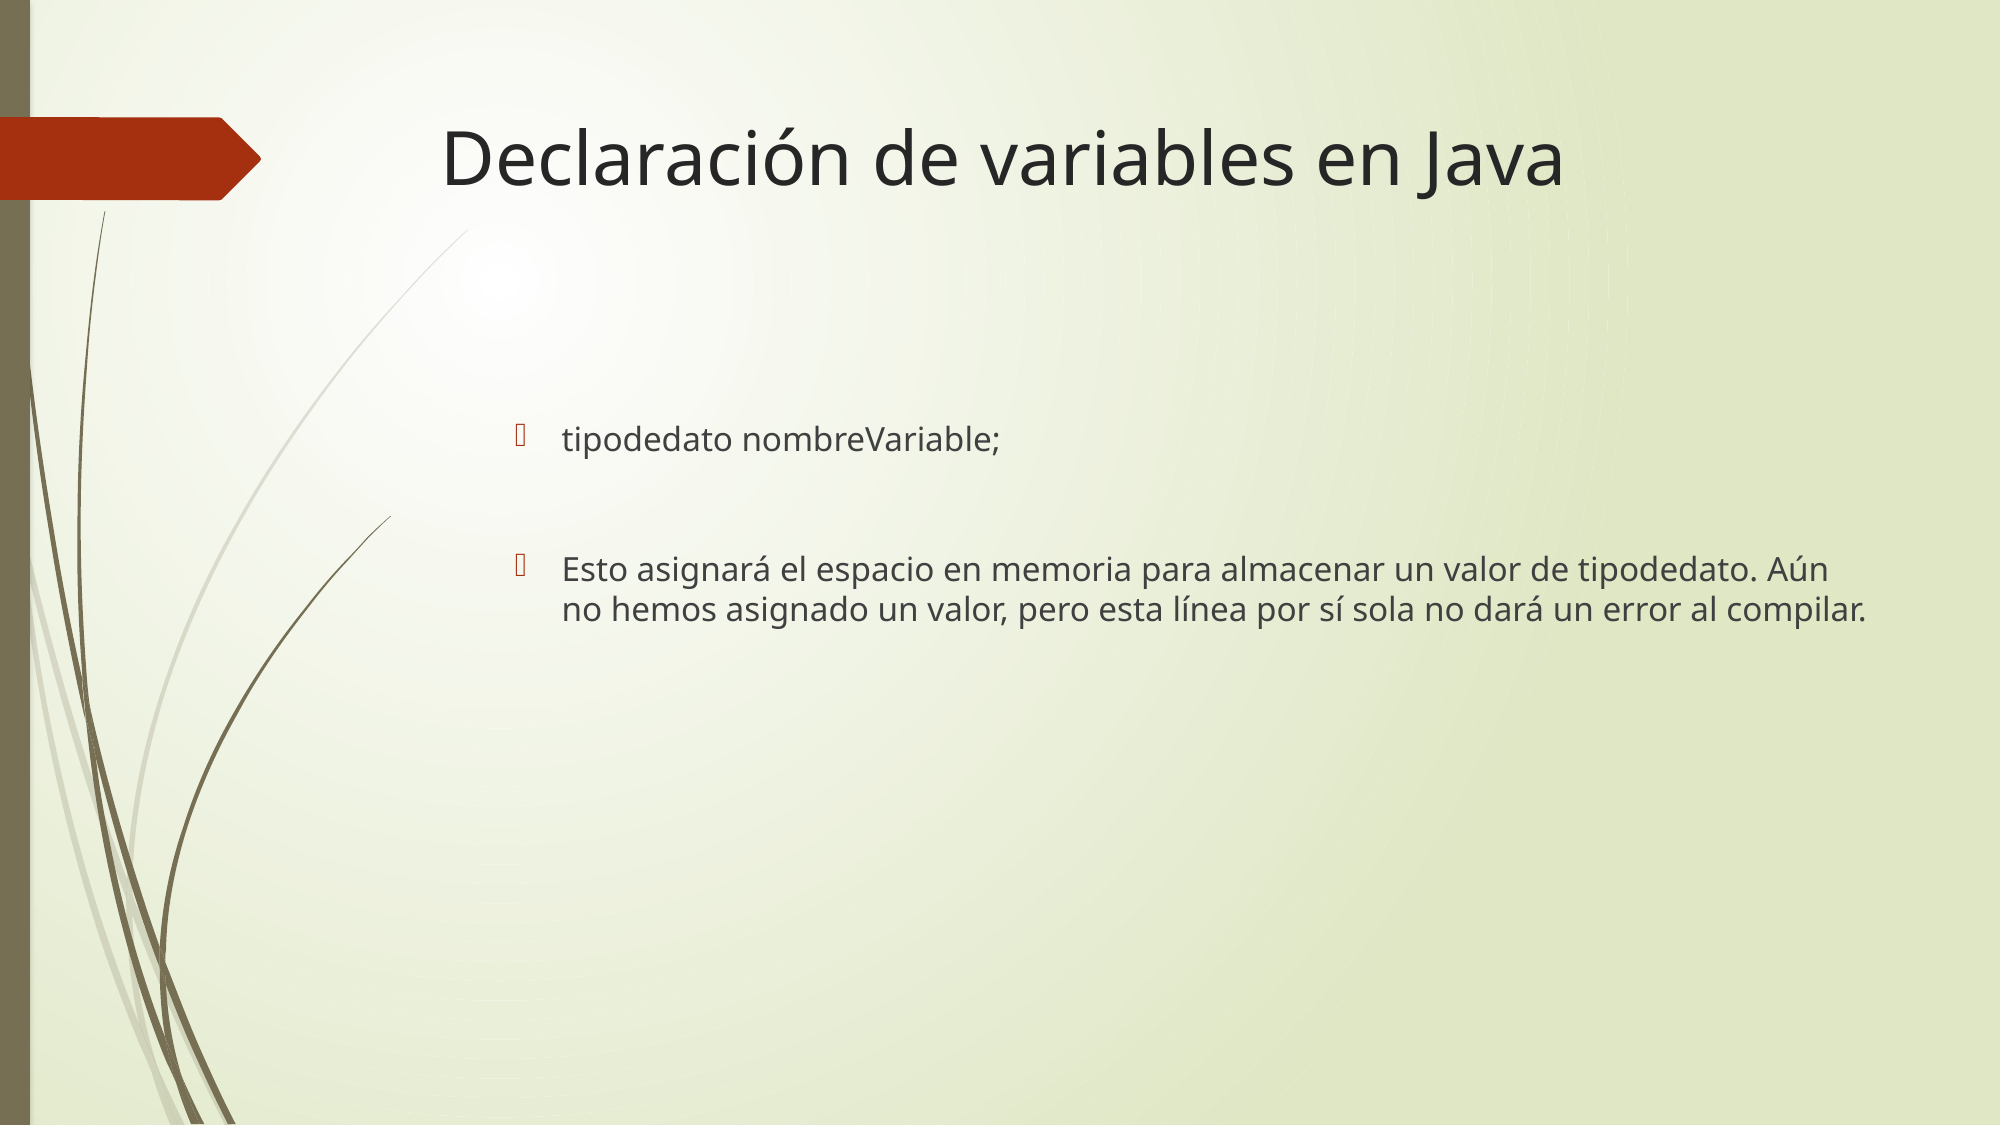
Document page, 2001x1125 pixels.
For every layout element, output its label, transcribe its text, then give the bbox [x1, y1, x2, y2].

list tipodedato nombreVariable; Esto asignará el espacio en memoria para almacenar un valor de tipodedato. Aún no hemos asignado un valor, pero esta línea por sí sola no dará un error al compilar. [424, 350, 1888, 970]
title Declaración de variables en Java [425, 102, 1888, 313]
